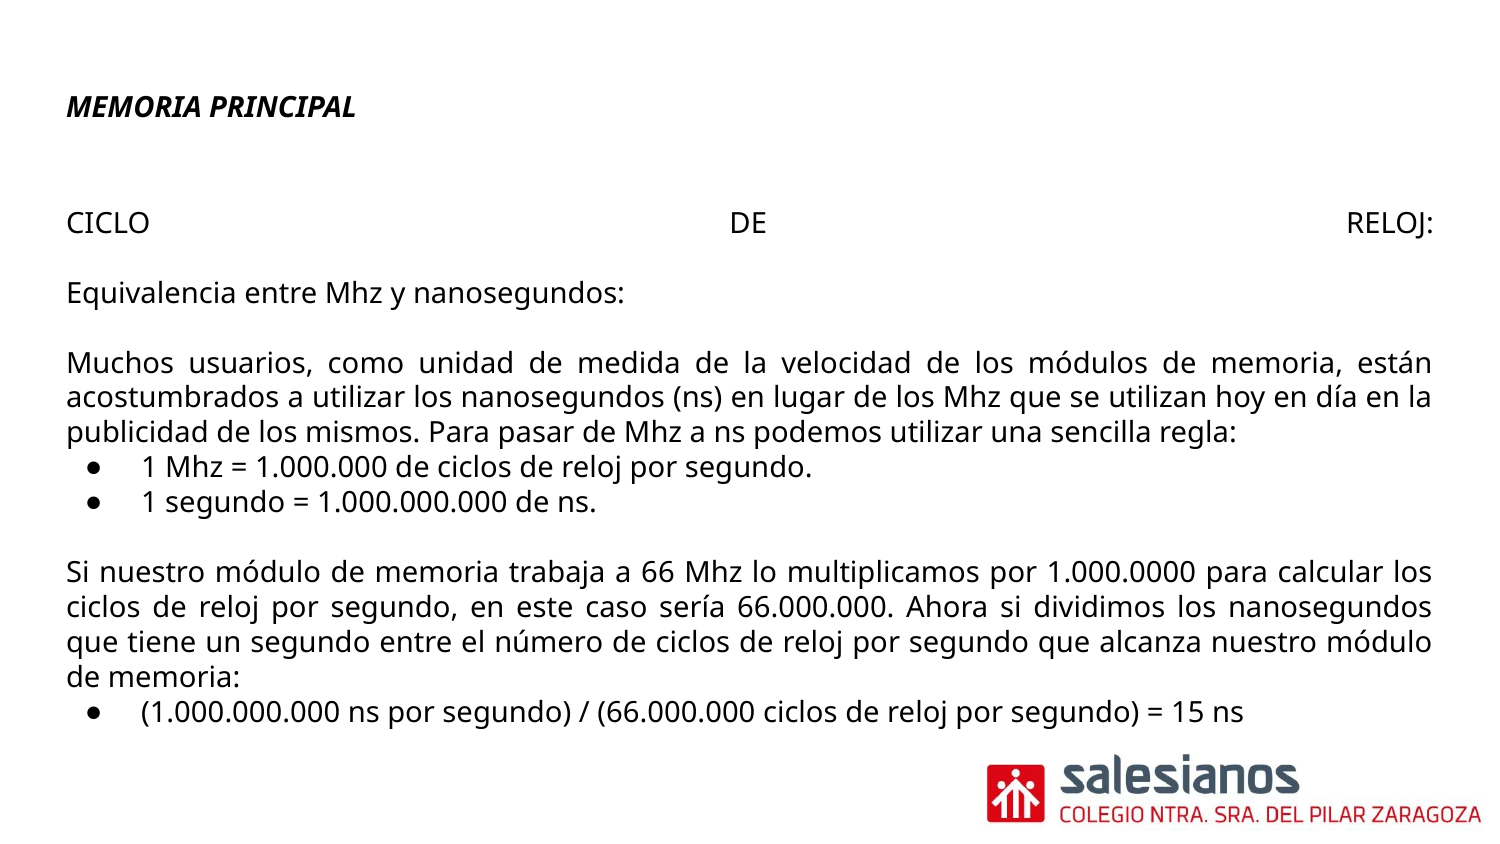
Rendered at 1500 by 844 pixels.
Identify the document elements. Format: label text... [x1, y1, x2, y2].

list CICLO DE RELOJ: Equivalencia entre Mhz y nanosegundos: Muchos usuarios, como unidad de medida de la velocidad de los módulos de memoria, están acostumbrados a utilizar los nanosegundos (ns) en lugar de los Mhz que se utilizan hoy en día en la publicidad de los mismos. Para pasar de Mhz a ns podemos utilizar una sencilla regla: 1 Mhz = 1.000.000 de ciclos de reloj por segundo. 1 segundo = 1.000.000.000 de ns. Si nuestro módulo de memoria trabaja a 66 Mhz lo multiplicamos por 1.000.0000 para calcular los ciclos de reloj por segundo, en este caso sería 66.000.000. Ahora si dividimos los nanosegundos que tiene un segundo entre el número de ciclos de reloj por segundo que alcanza nuestro módulo de memoria: (1.000.000.000 ns por segundo) / (66.000.000 ciclos de reloj por segundo) = 15 ns [51, 189, 1449, 750]
title MEMORIA PRINCIPAL [51, 72, 1449, 167]
picture [970, 741, 1500, 844]
